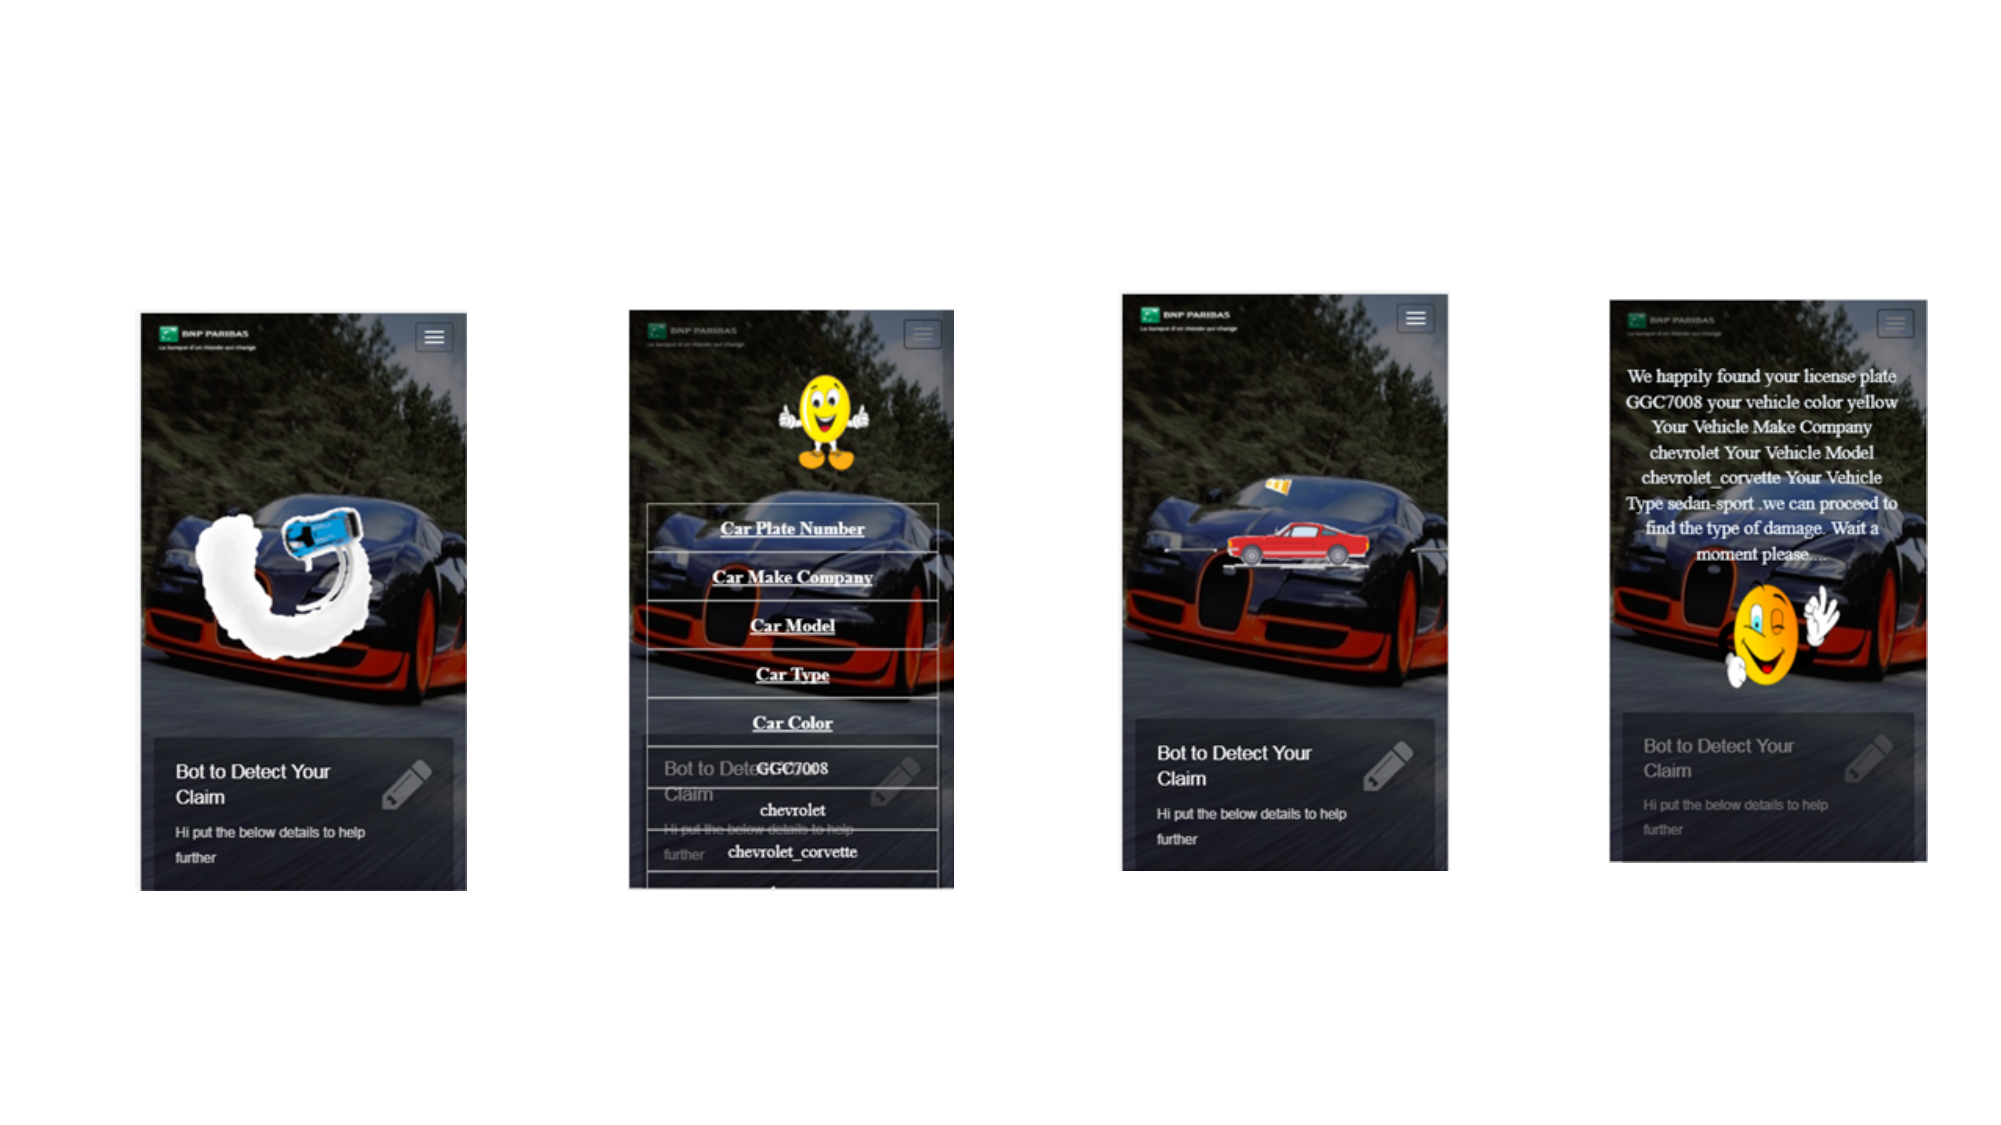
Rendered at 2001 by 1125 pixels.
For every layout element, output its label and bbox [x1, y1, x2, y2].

picture [628, 309, 955, 891]
picture [1608, 298, 1928, 863]
picture [1118, 290, 1450, 871]
picture [134, 309, 467, 891]
